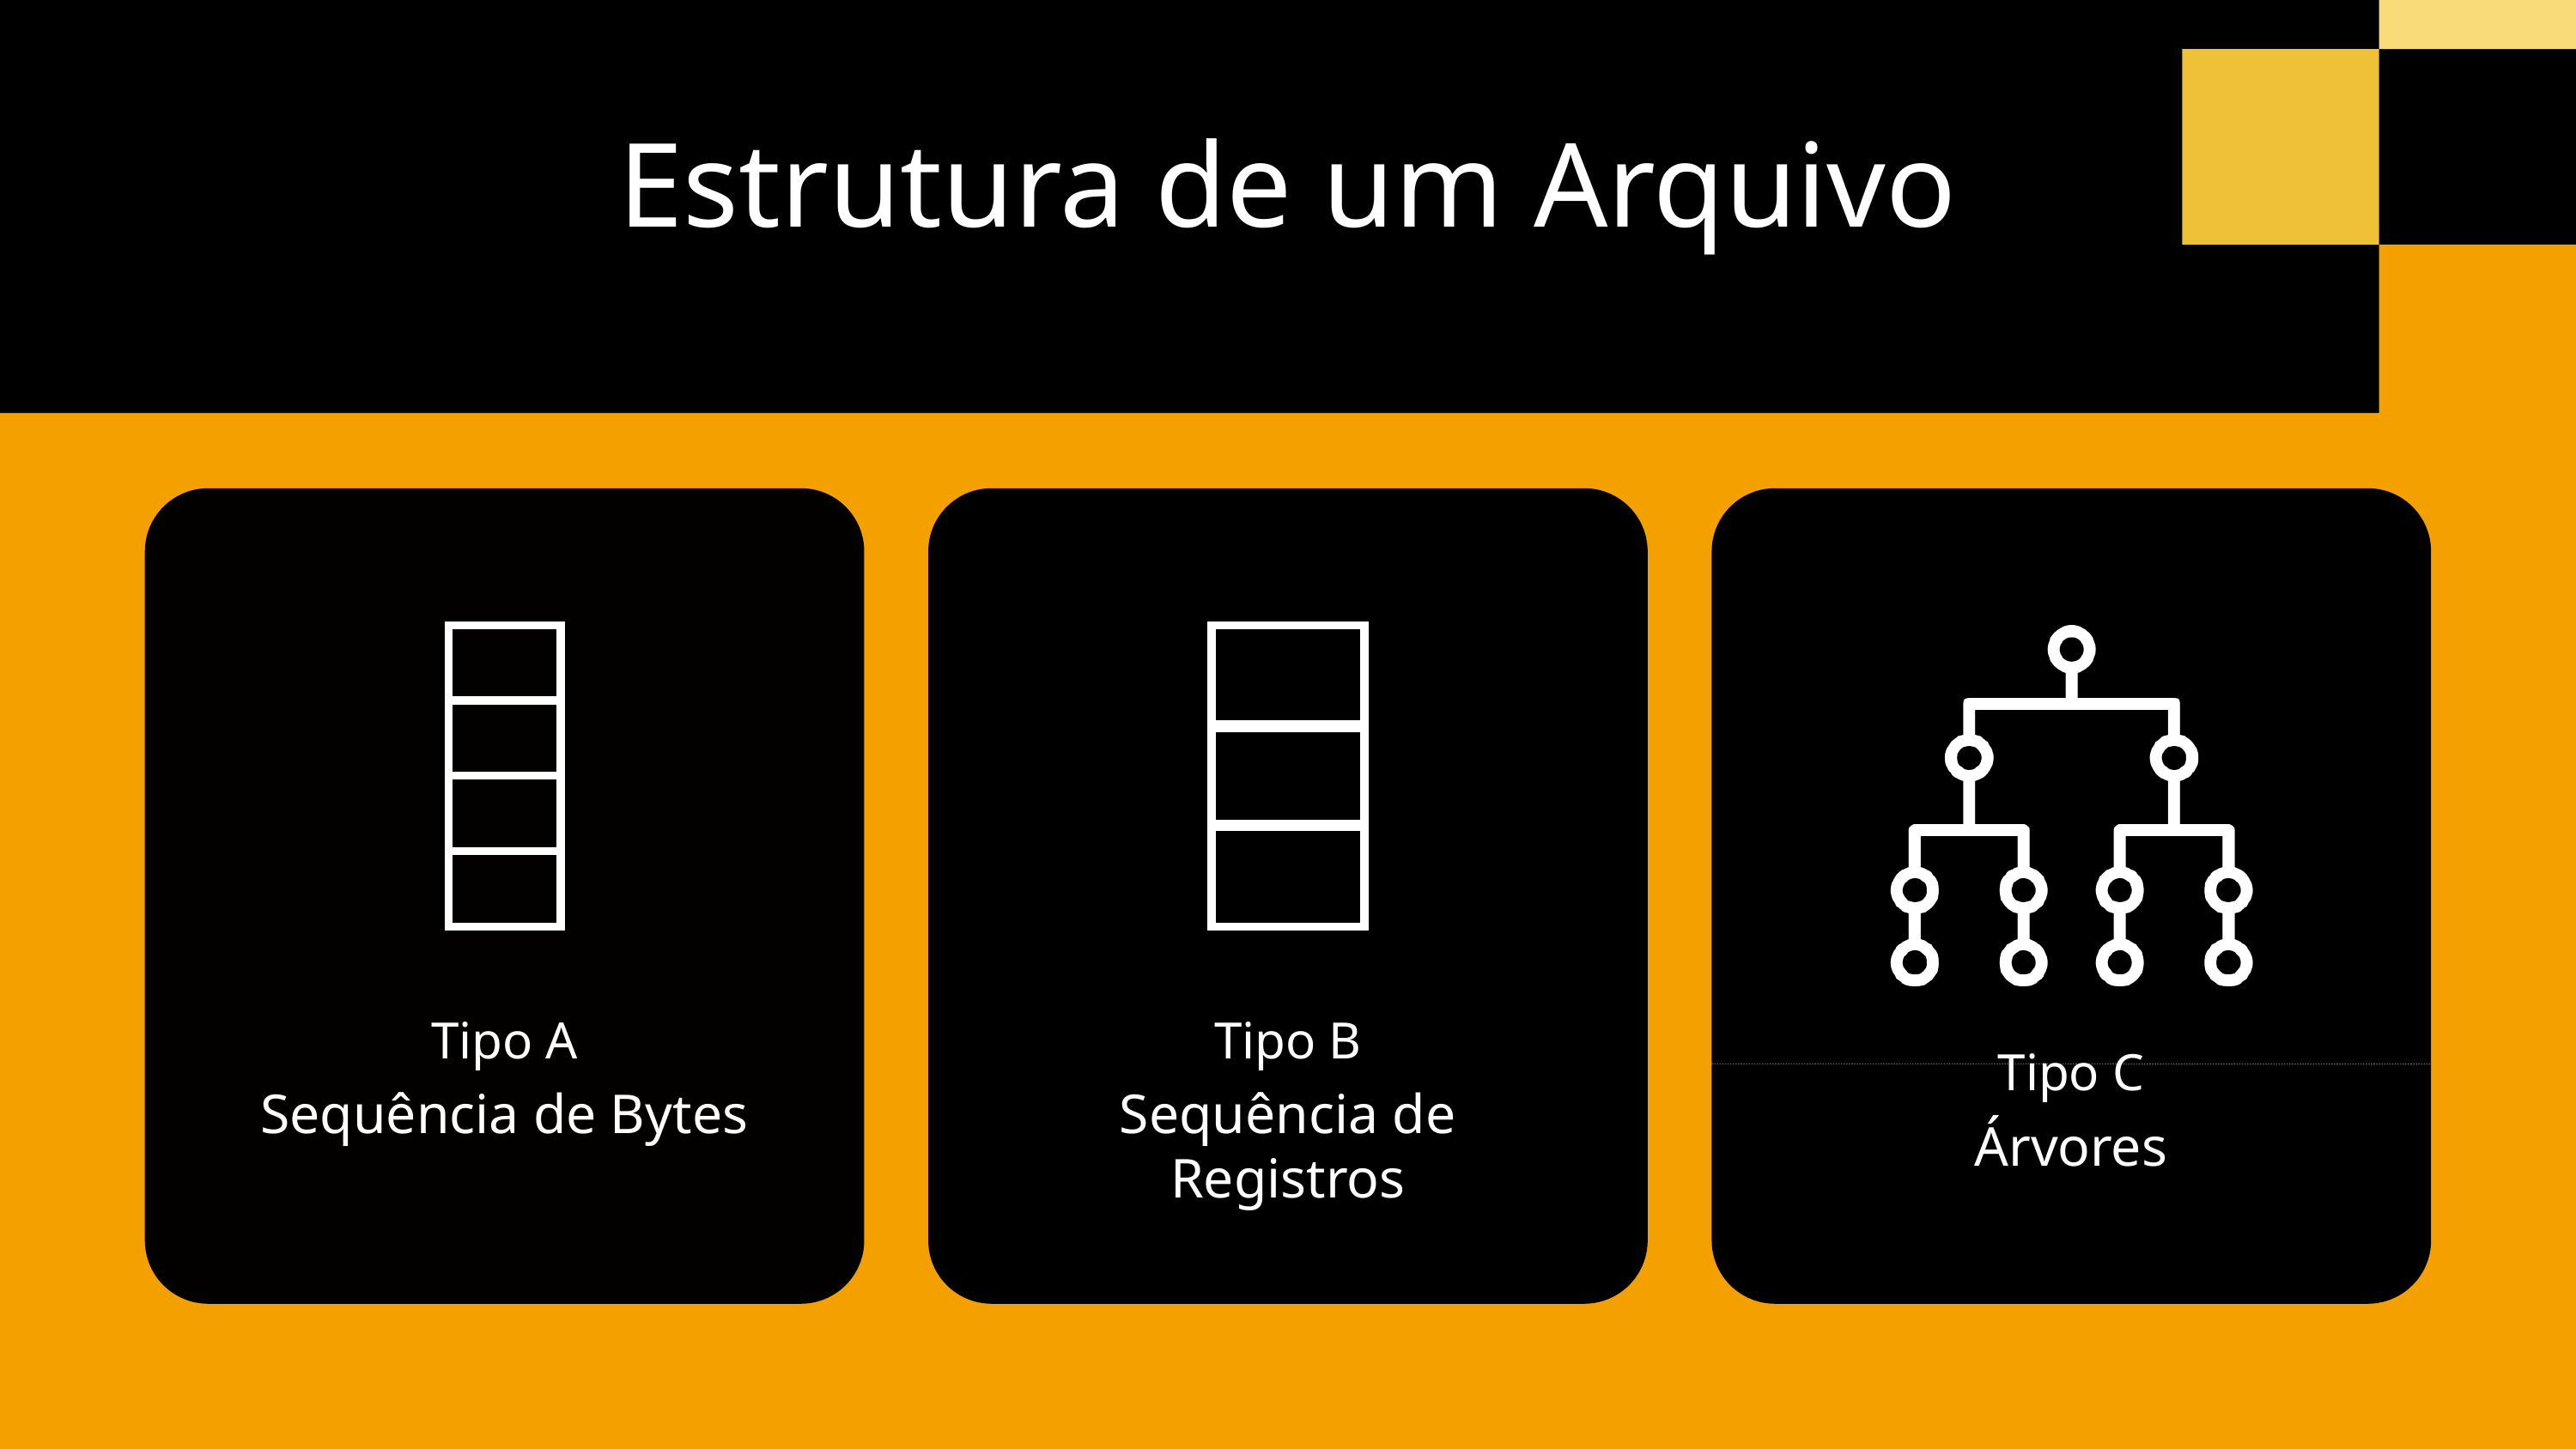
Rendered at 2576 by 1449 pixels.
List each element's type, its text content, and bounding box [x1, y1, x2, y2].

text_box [1797, 1037, 2345, 1177]
text_box [2379, 50, 2576, 244]
text_box [0, 0, 2379, 414]
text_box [1711, 488, 2432, 1304]
text_box [2182, 49, 2379, 245]
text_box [231, 1004, 779, 1145]
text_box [144, 488, 865, 1304]
text_box Estrutura de um Arquivo [544, 99, 2031, 251]
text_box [927, 488, 1649, 1304]
text_box [2379, 0, 2576, 50]
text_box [1014, 1004, 1562, 1210]
text_box [2379, 244, 2576, 440]
